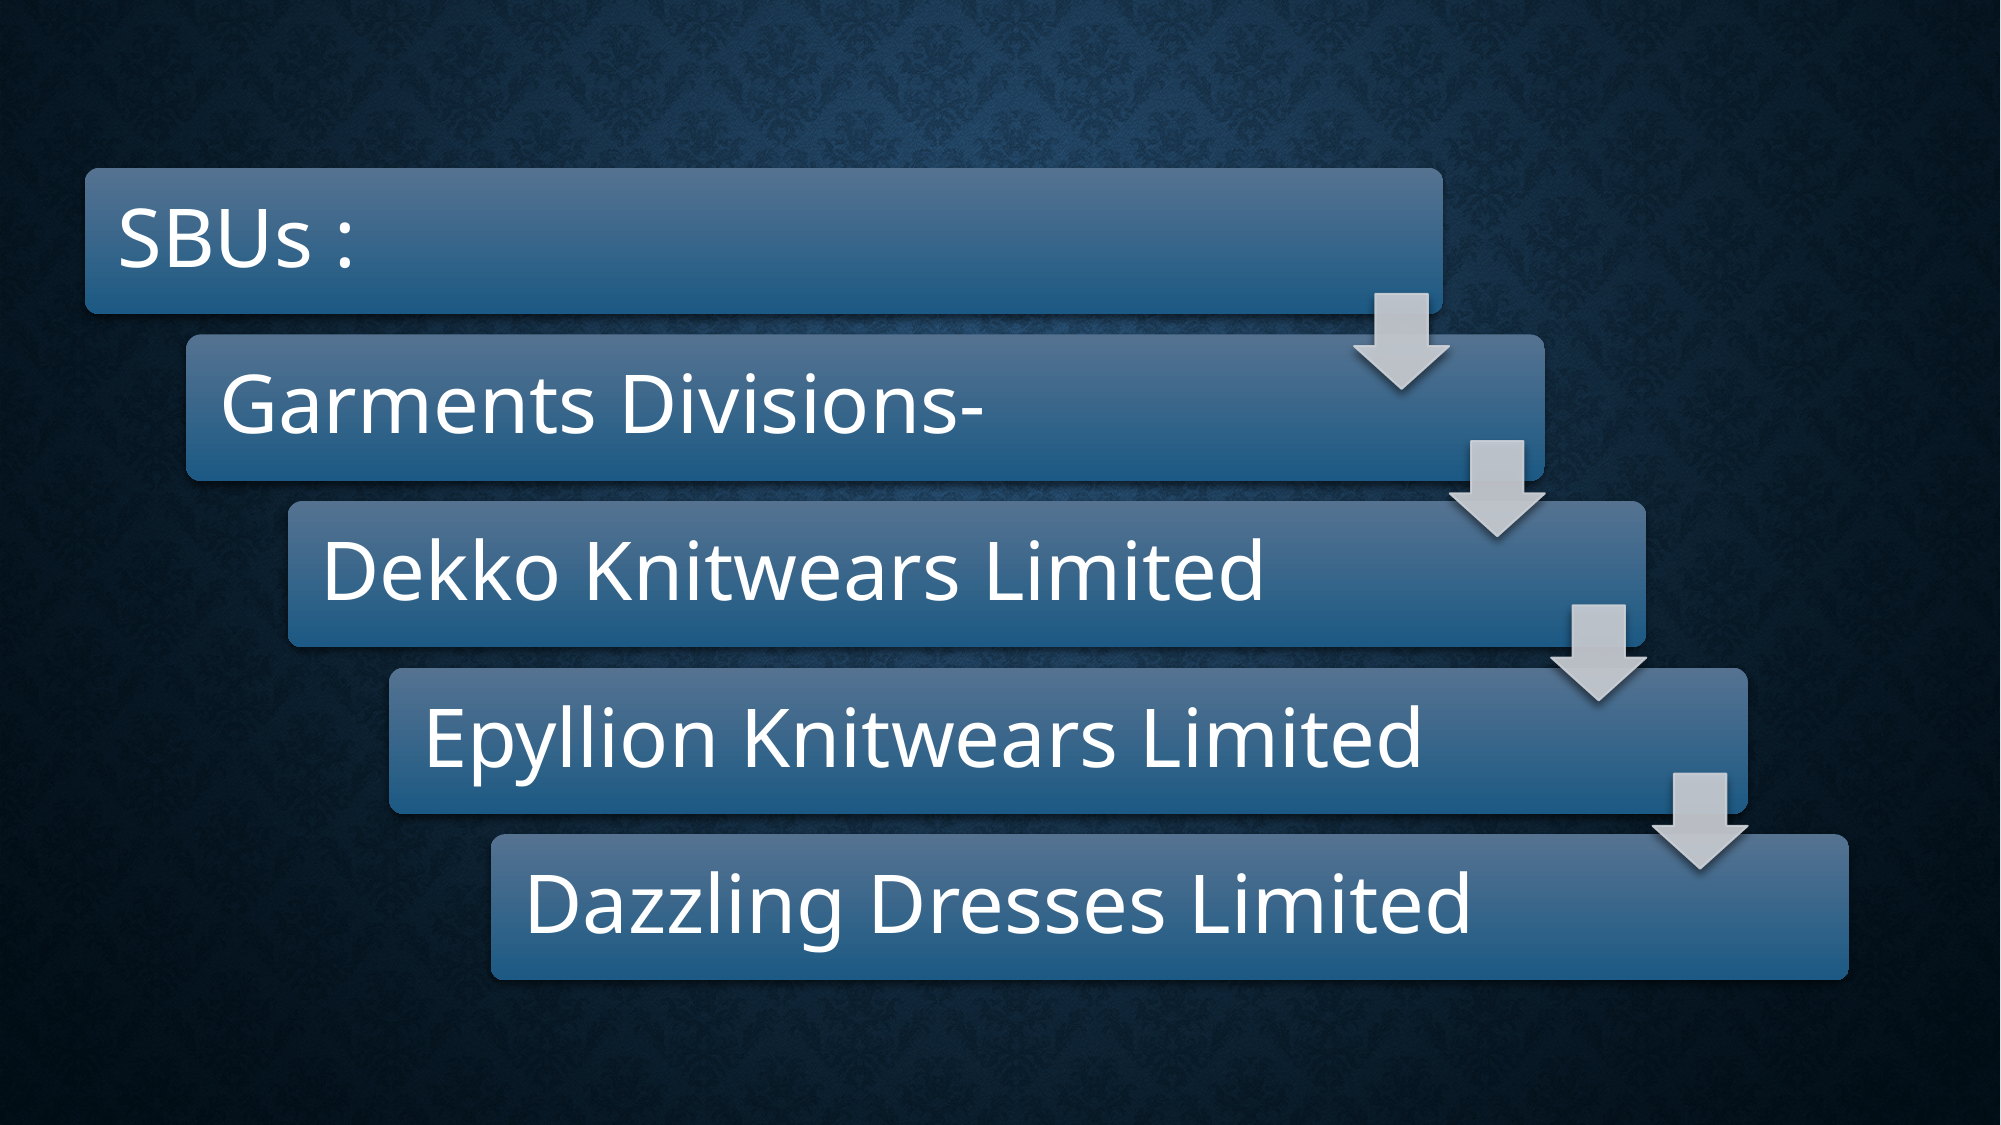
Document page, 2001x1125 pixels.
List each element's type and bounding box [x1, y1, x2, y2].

list [84, 167, 1850, 981]
